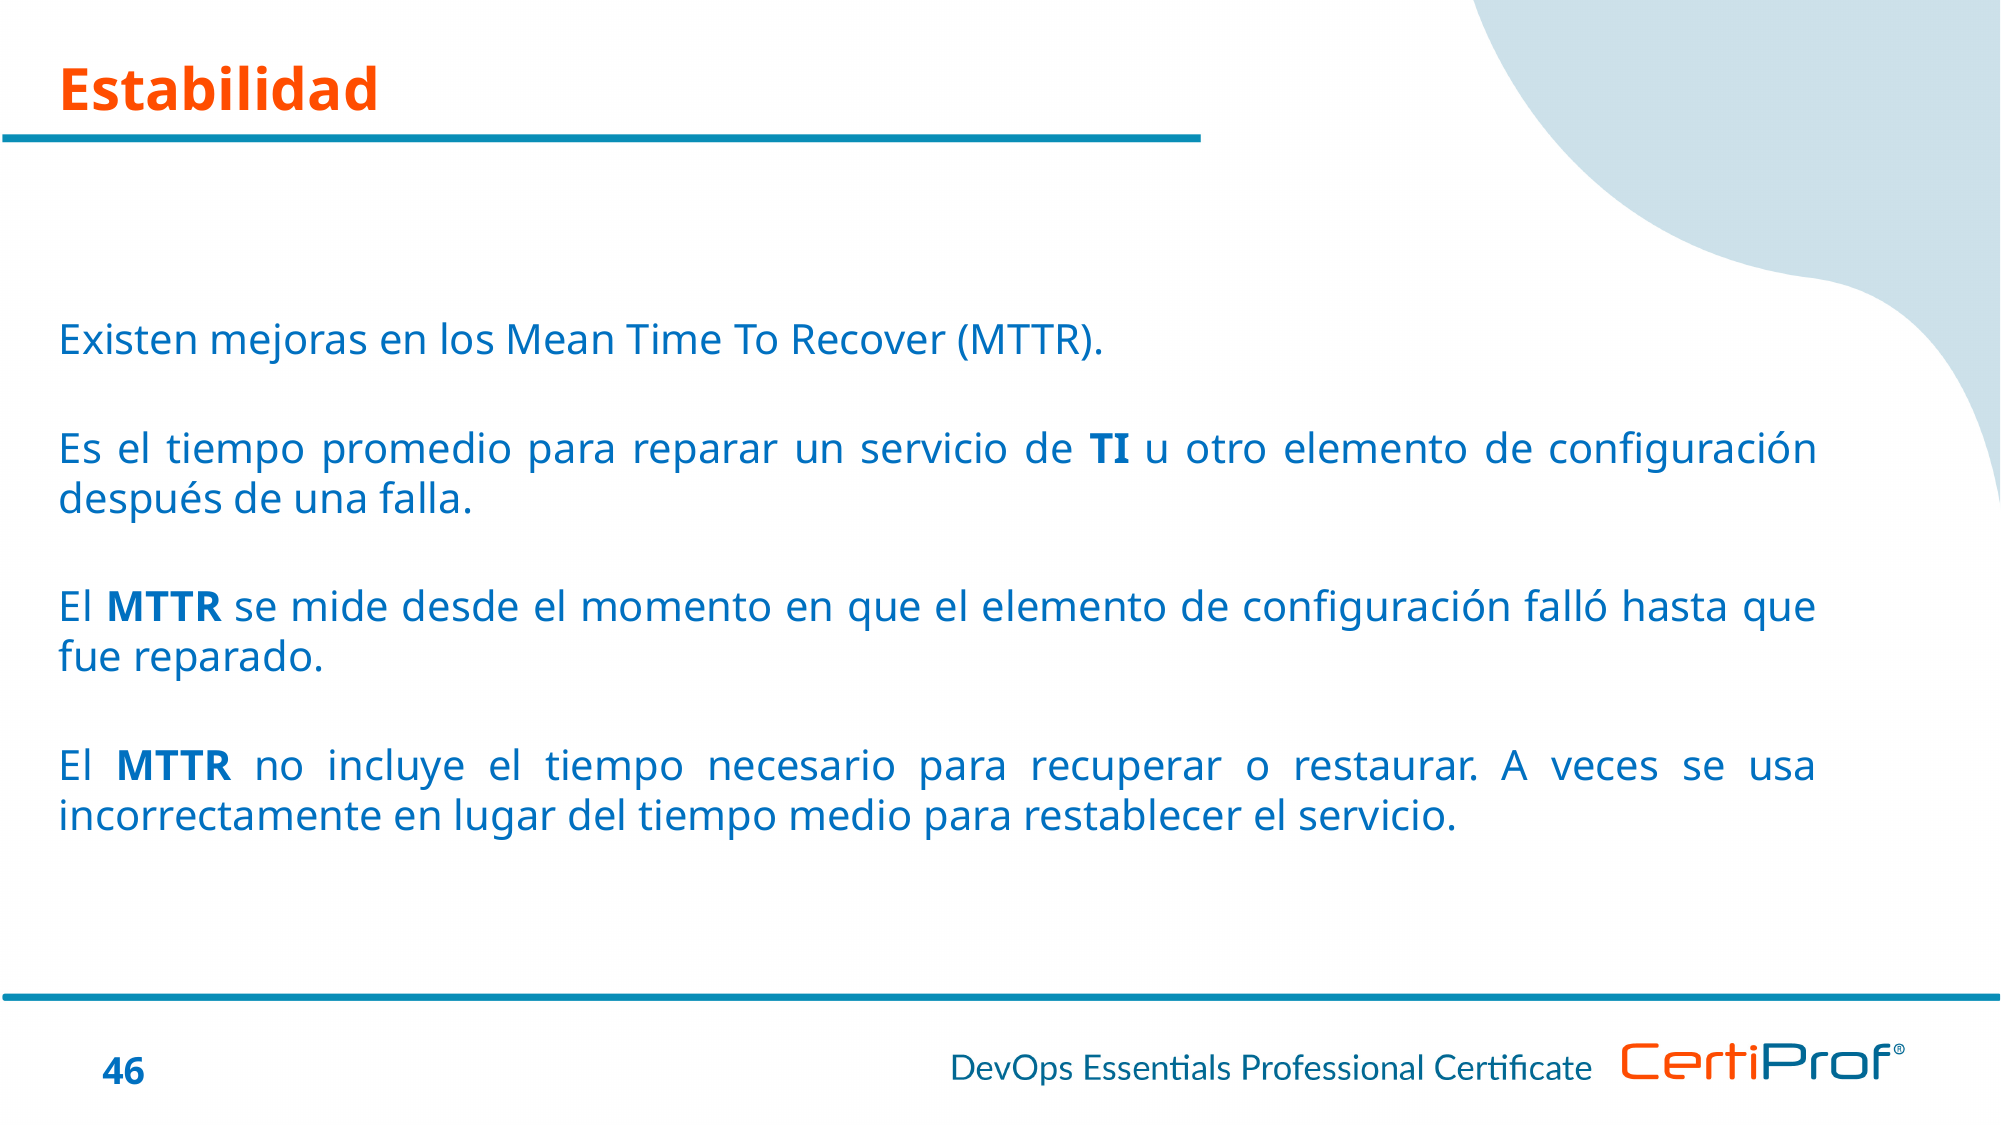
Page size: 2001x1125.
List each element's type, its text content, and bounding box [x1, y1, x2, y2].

text_box Estabilidad [44, 45, 1072, 131]
picture [0, 0, 2001, 1125]
text_box Existen mejoras en los Mean Time To Recover (MTTR). Es el tiempo promedio para reparar un servicio de TI u otro elemento de configuración después de una falla. El MTTR se mide desde el momento en que el elemento de configuración falló hasta que fue reparado. El MTTR no incluye el tiempo necesario para recuperar o restaurar. A veces se usa incorrectamente en lugar del tiempo medio para restablecer el servicio. [43, 305, 1834, 879]
